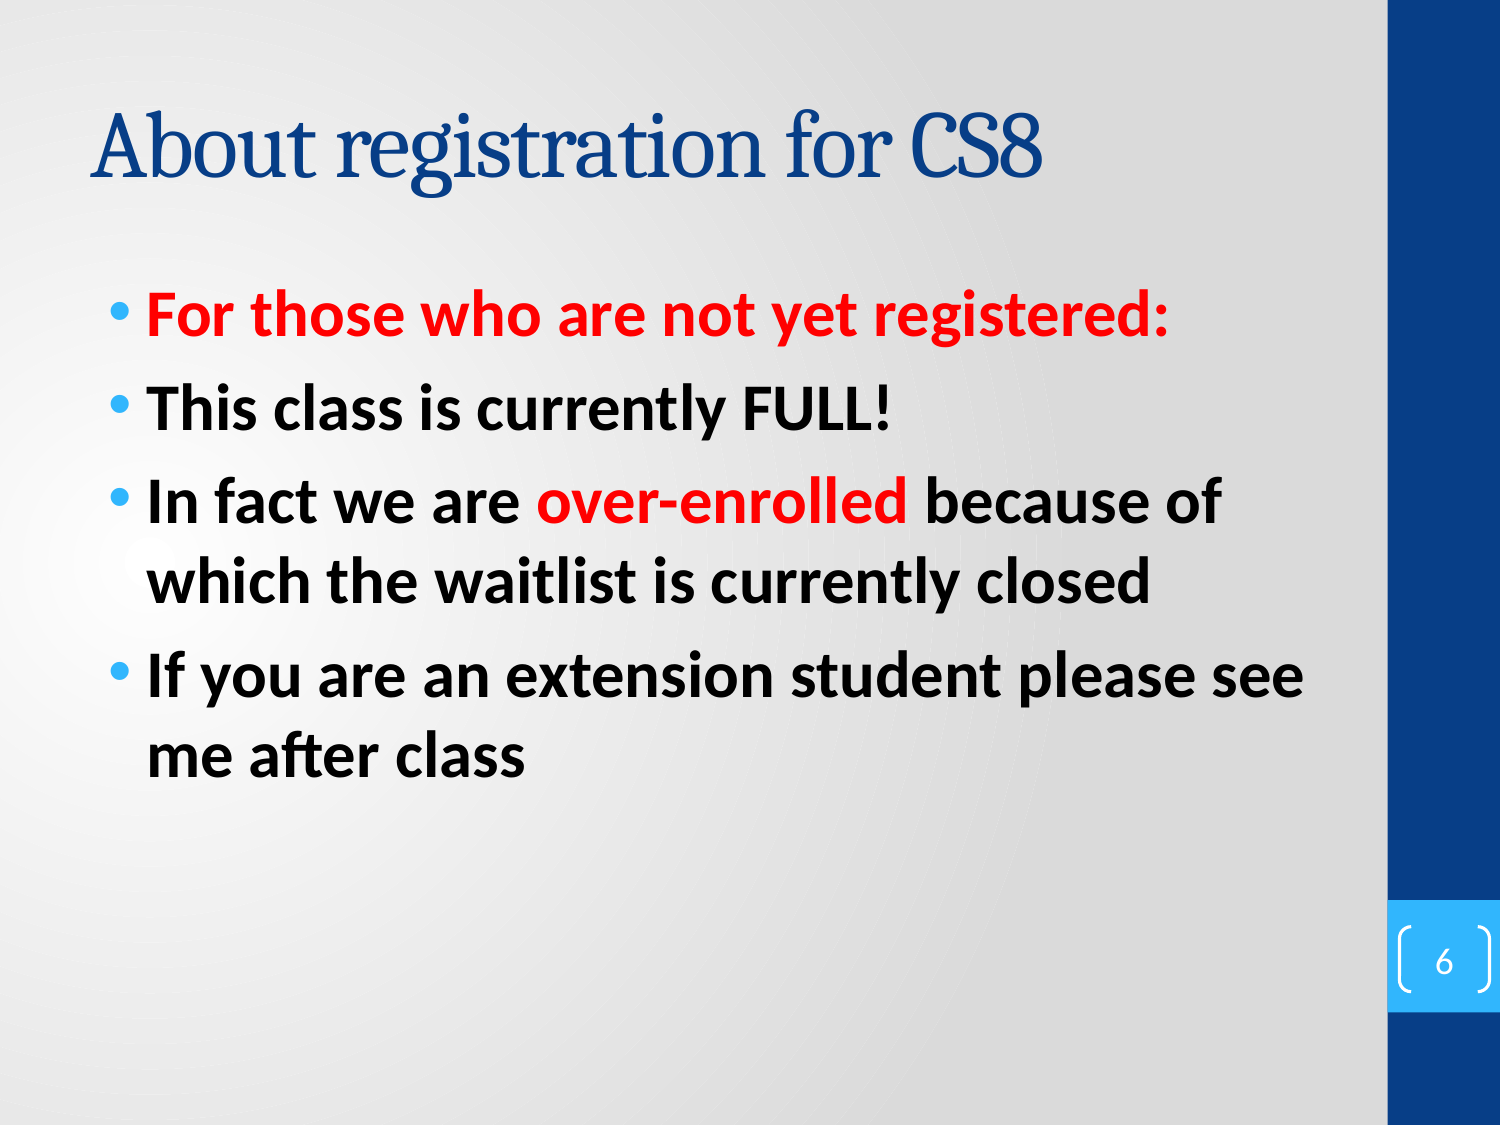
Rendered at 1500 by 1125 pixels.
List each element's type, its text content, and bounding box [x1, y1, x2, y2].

title About registration for CS8 [75, 45, 1325, 233]
slide_number 6 [1397, 925, 1492, 994]
list For those who are not yet registered: This class is currently FULL! In fact we are over-enrolled because of which the waitlist is currently closed If you are an extension student please see me after class [75, 262, 1325, 1050]
